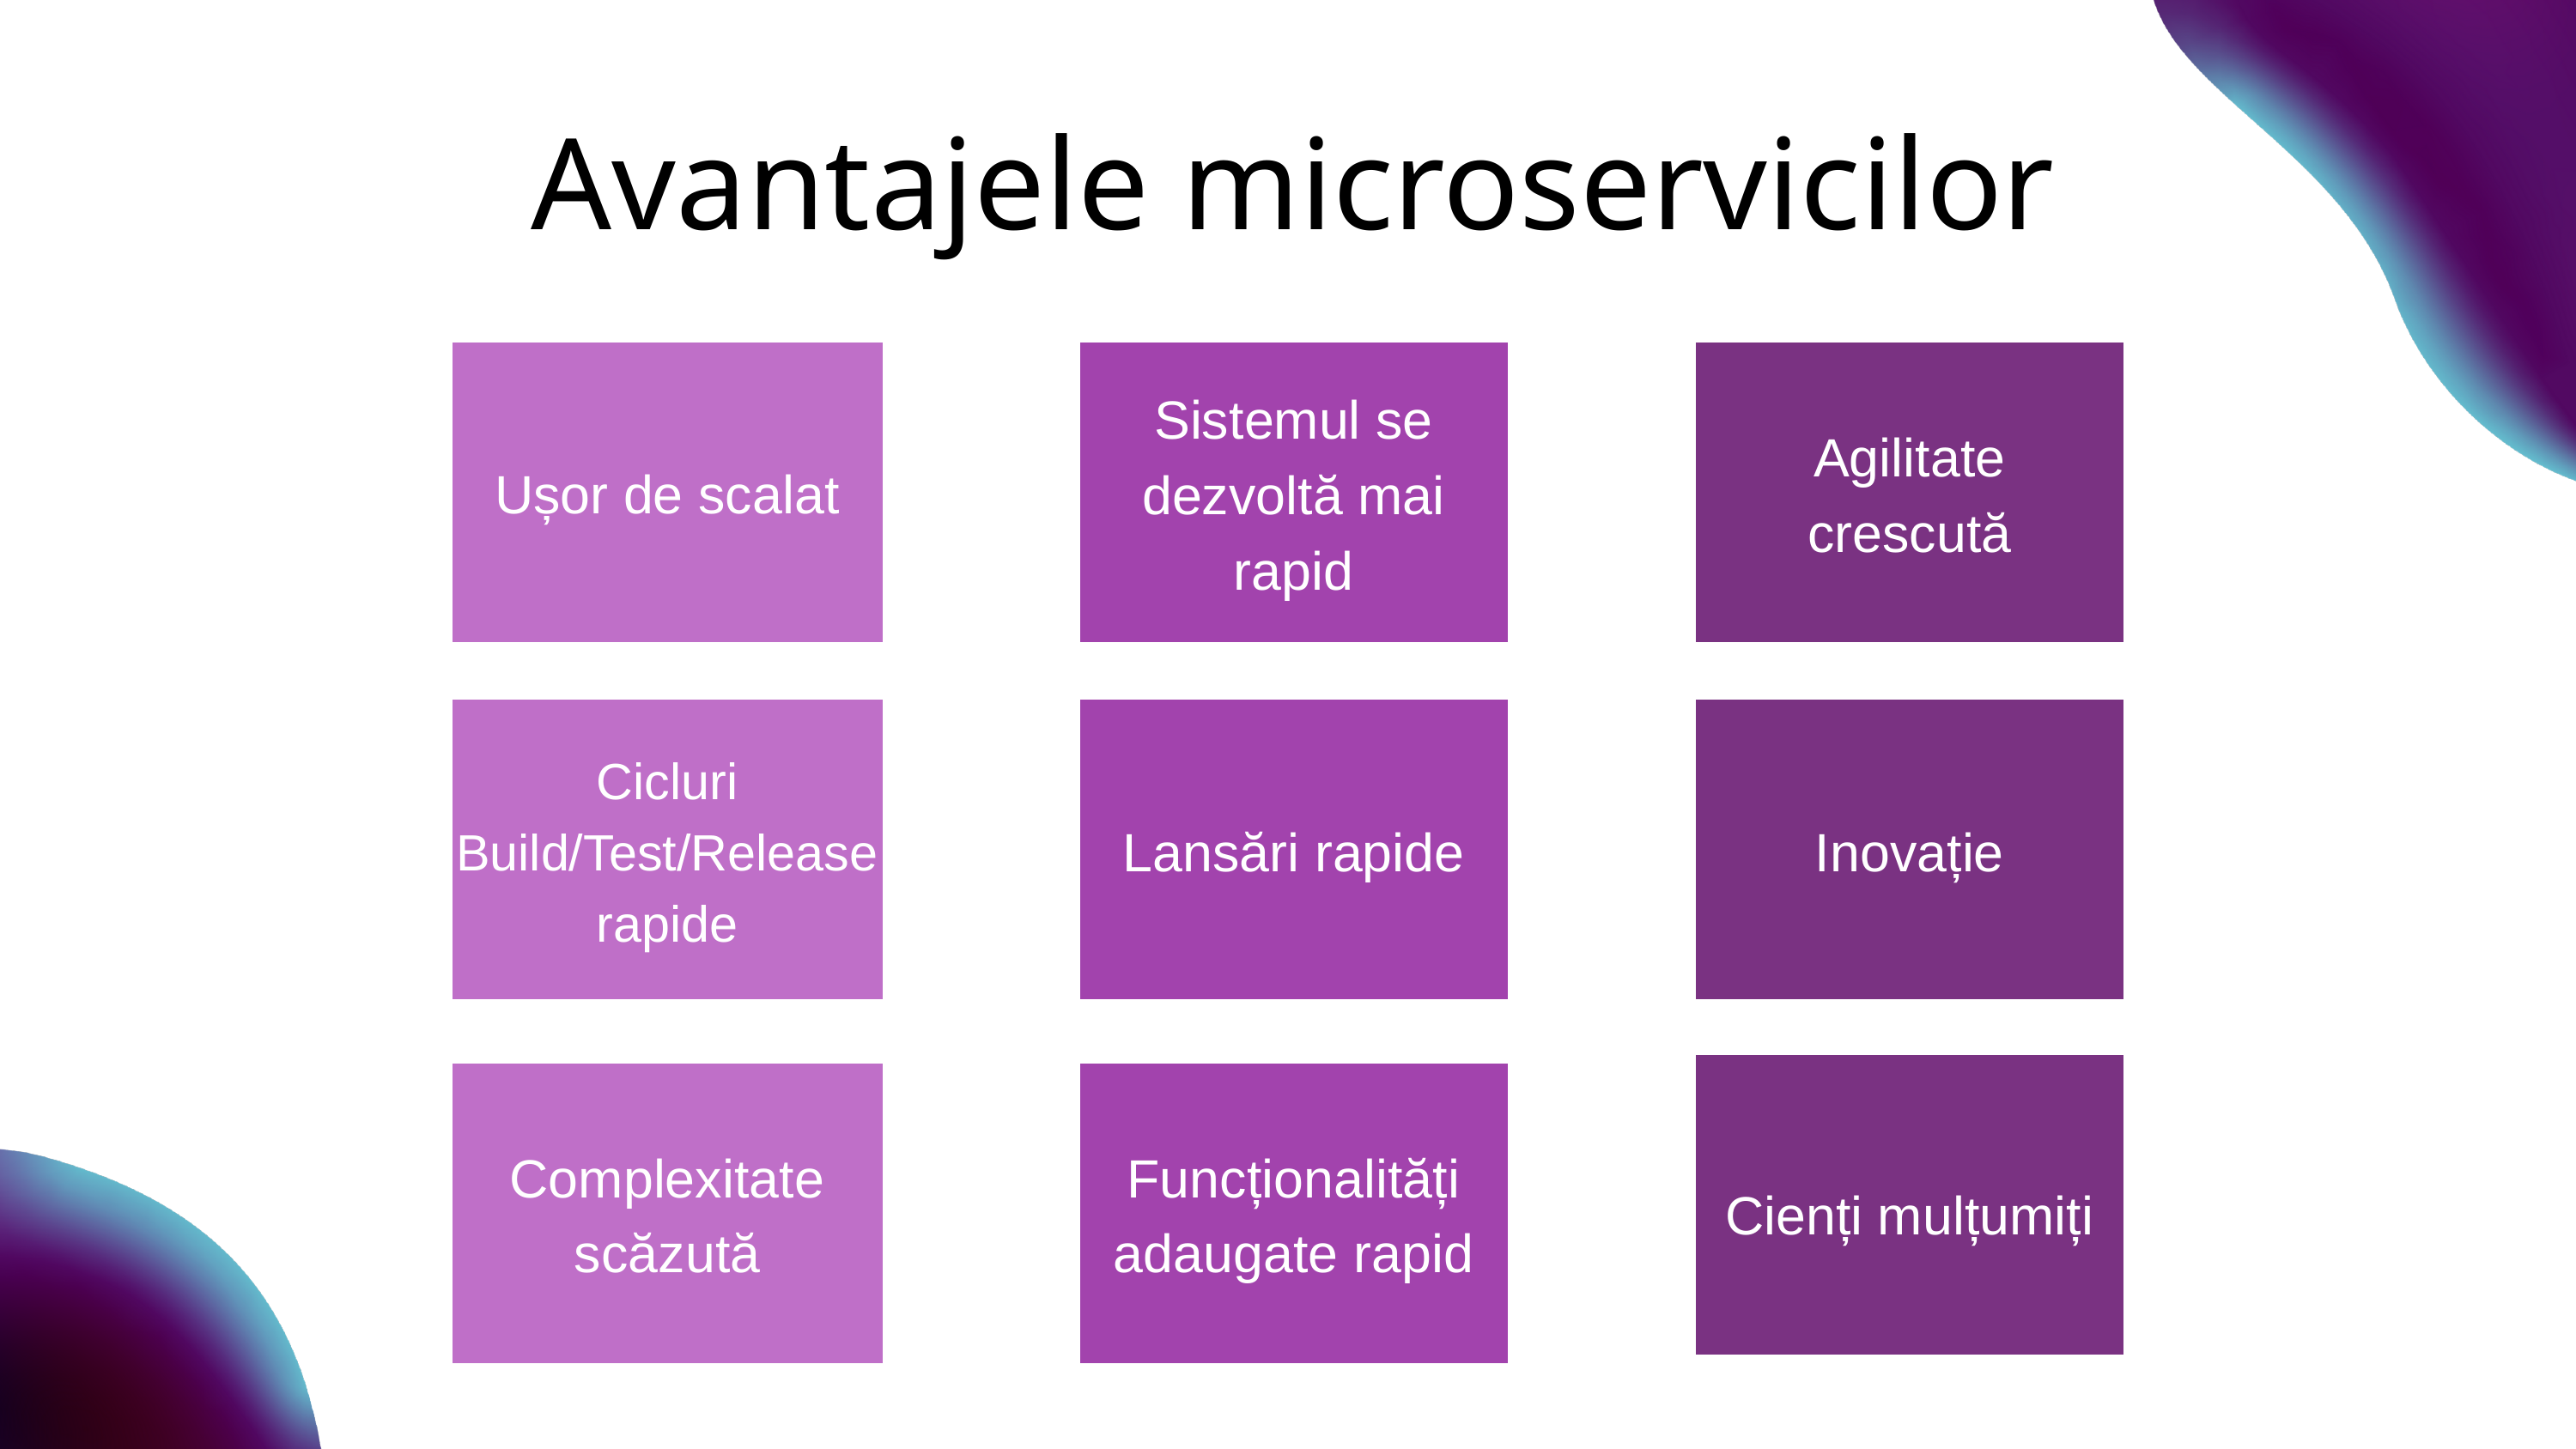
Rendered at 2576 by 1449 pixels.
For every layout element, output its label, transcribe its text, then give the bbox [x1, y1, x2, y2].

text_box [1079, 700, 1509, 1000]
text_box Avantajele microservicilor [384, 106, 2130, 256]
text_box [1079, 1063, 1509, 1364]
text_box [1695, 700, 2124, 1000]
picture [2115, 0, 2576, 488]
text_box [452, 1063, 884, 1364]
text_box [1079, 343, 1509, 643]
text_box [1695, 1055, 2124, 1355]
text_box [452, 700, 884, 1000]
picture [0, 1081, 329, 1449]
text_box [452, 343, 884, 643]
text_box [1695, 343, 2124, 643]
